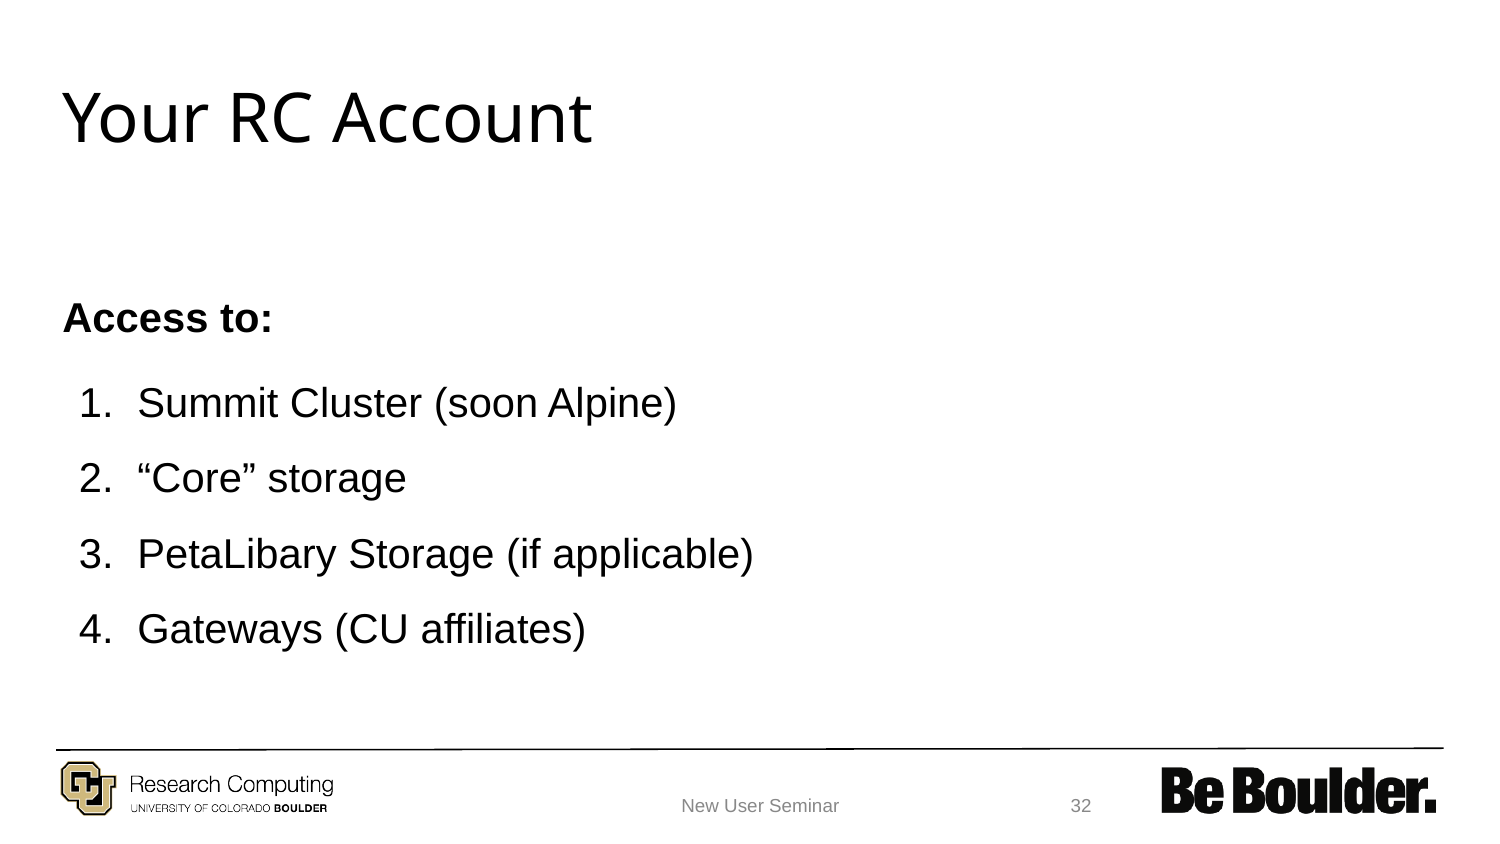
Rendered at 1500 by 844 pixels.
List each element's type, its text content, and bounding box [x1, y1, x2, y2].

footer New User Seminar [507, 782, 1014, 827]
title Your RC Account [51, 72, 1449, 167]
slide_number ‹#› [1059, 782, 1144, 827]
picture [60, 761, 333, 816]
picture [1143, 761, 1454, 816]
list Access to: Summit Cluster (soon Alpine) “Core” storage PetaLibary Storage (if applicable) Gateways (CU affiliates) [51, 189, 1449, 750]
